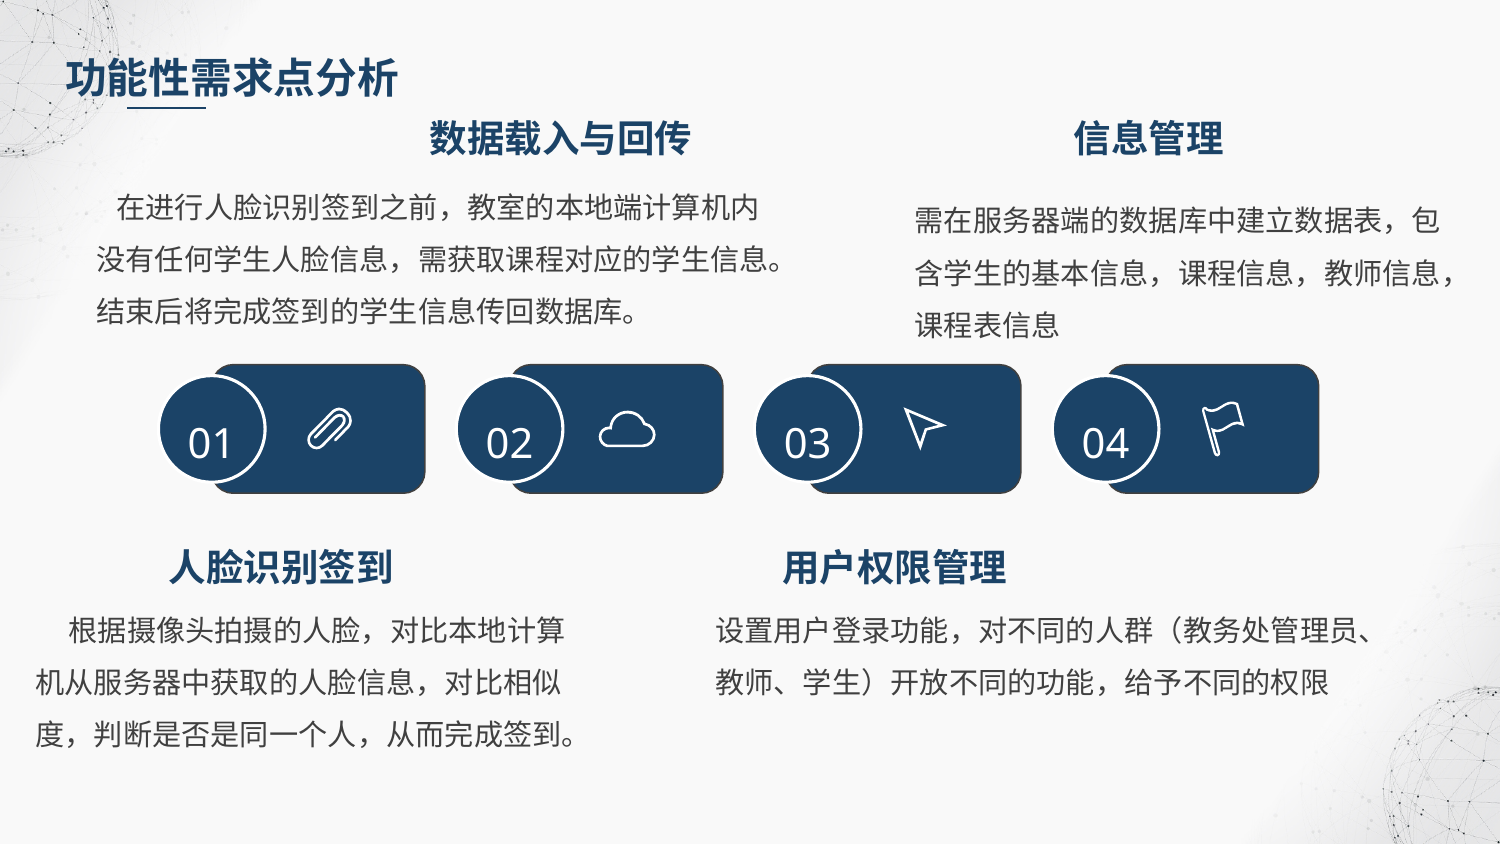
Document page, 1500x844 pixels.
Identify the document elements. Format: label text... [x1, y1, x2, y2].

text_box 设置用户登录功能，对不同的人群（教务处管理员、教师、学生）开放不同的功能，给予不同的权限 [703, 588, 1390, 705]
text_box 人脸识别签到 [157, 515, 406, 588]
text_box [456, 364, 723, 494]
text_box 功能性需求点分析 [53, 20, 425, 107]
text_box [158, 364, 425, 494]
text_box 在进行人脸识别签到之前，教室的本地端计算机内没有任何学生人脸信息，需获取课程对应的学生信息。结束后将完成签到的学生信息传回数据库。 [85, 165, 789, 335]
text_box 用户权限管理 [770, 515, 1019, 588]
text_box 需在服务器端的数据库中建立数据表，包含学生的基本信息，课程信息，教师信息，课程表信息 [903, 179, 1453, 349]
text_box 信息管理 [1037, 86, 1260, 166]
picture [0, 0, 1500, 844]
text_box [1052, 364, 1319, 494]
text_box 根据摄像头拍摄的人脸，对比本地计算机从服务器中获取的人脸信息，对比相似度，判断是否是同一个人，从而完成签到。 [24, 588, 599, 758]
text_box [754, 364, 1021, 494]
text_box 数据载入与回传 [418, 86, 704, 165]
